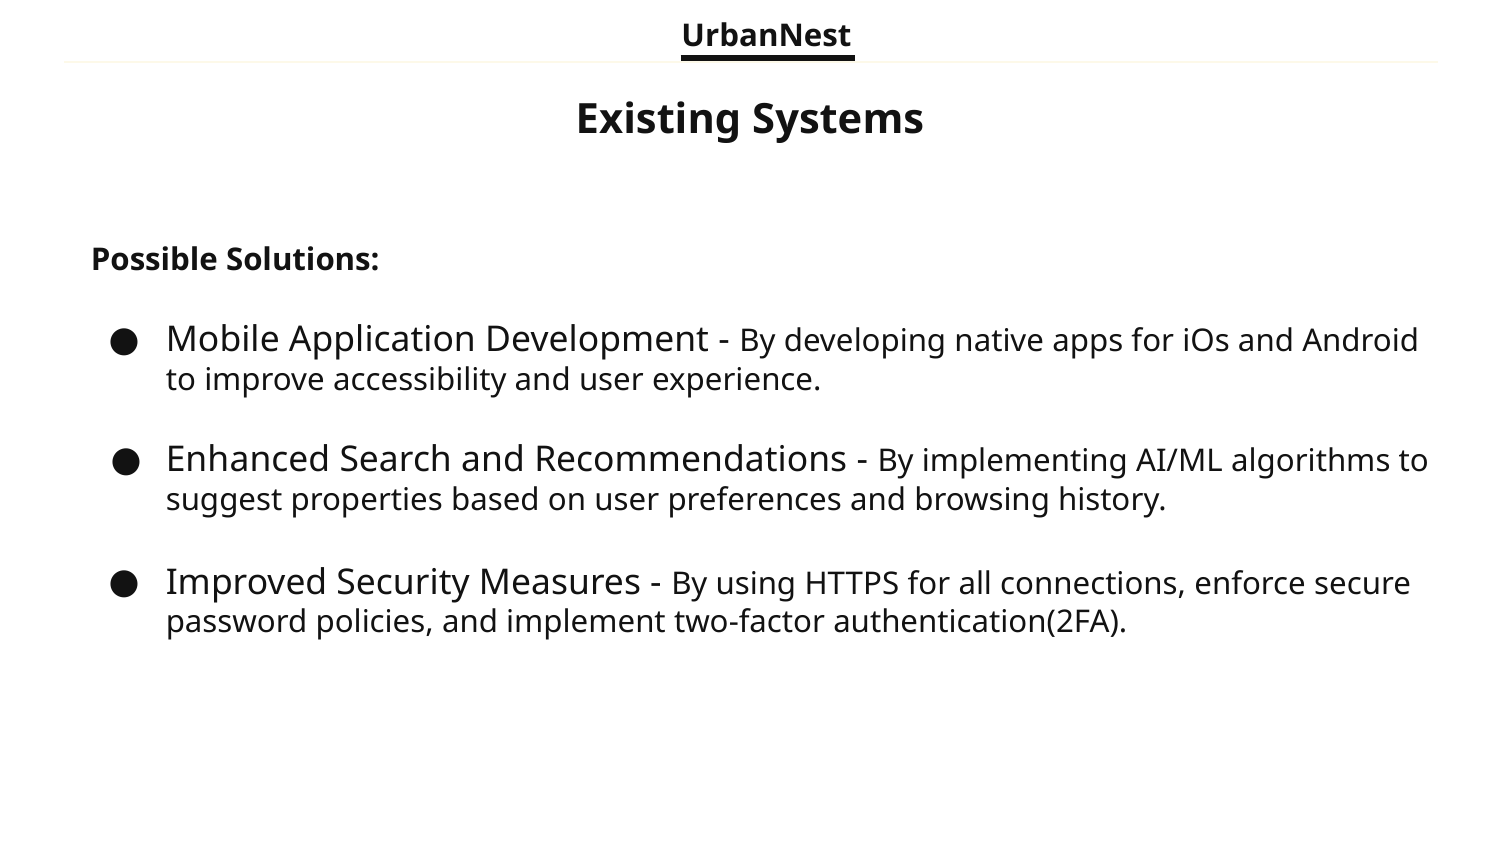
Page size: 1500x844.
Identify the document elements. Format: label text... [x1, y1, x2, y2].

text_box UrbanNest [428, 0, 1088, 76]
text_box Possible Solutions: Mobile Application Development - By developing native apps for iOs and Android to improve accessibility and user experience. Enhanced Search and Recommendations - By implementing AI/ML algorithms to suggest properties based on user preferences and browsing history. Improved Security Measures - By using HTTPS for all connections, enforce secure password policies, and implement two-factor authentication(2FA). [75, 224, 1460, 704]
text_box Existing Systems [0, 76, 1500, 154]
